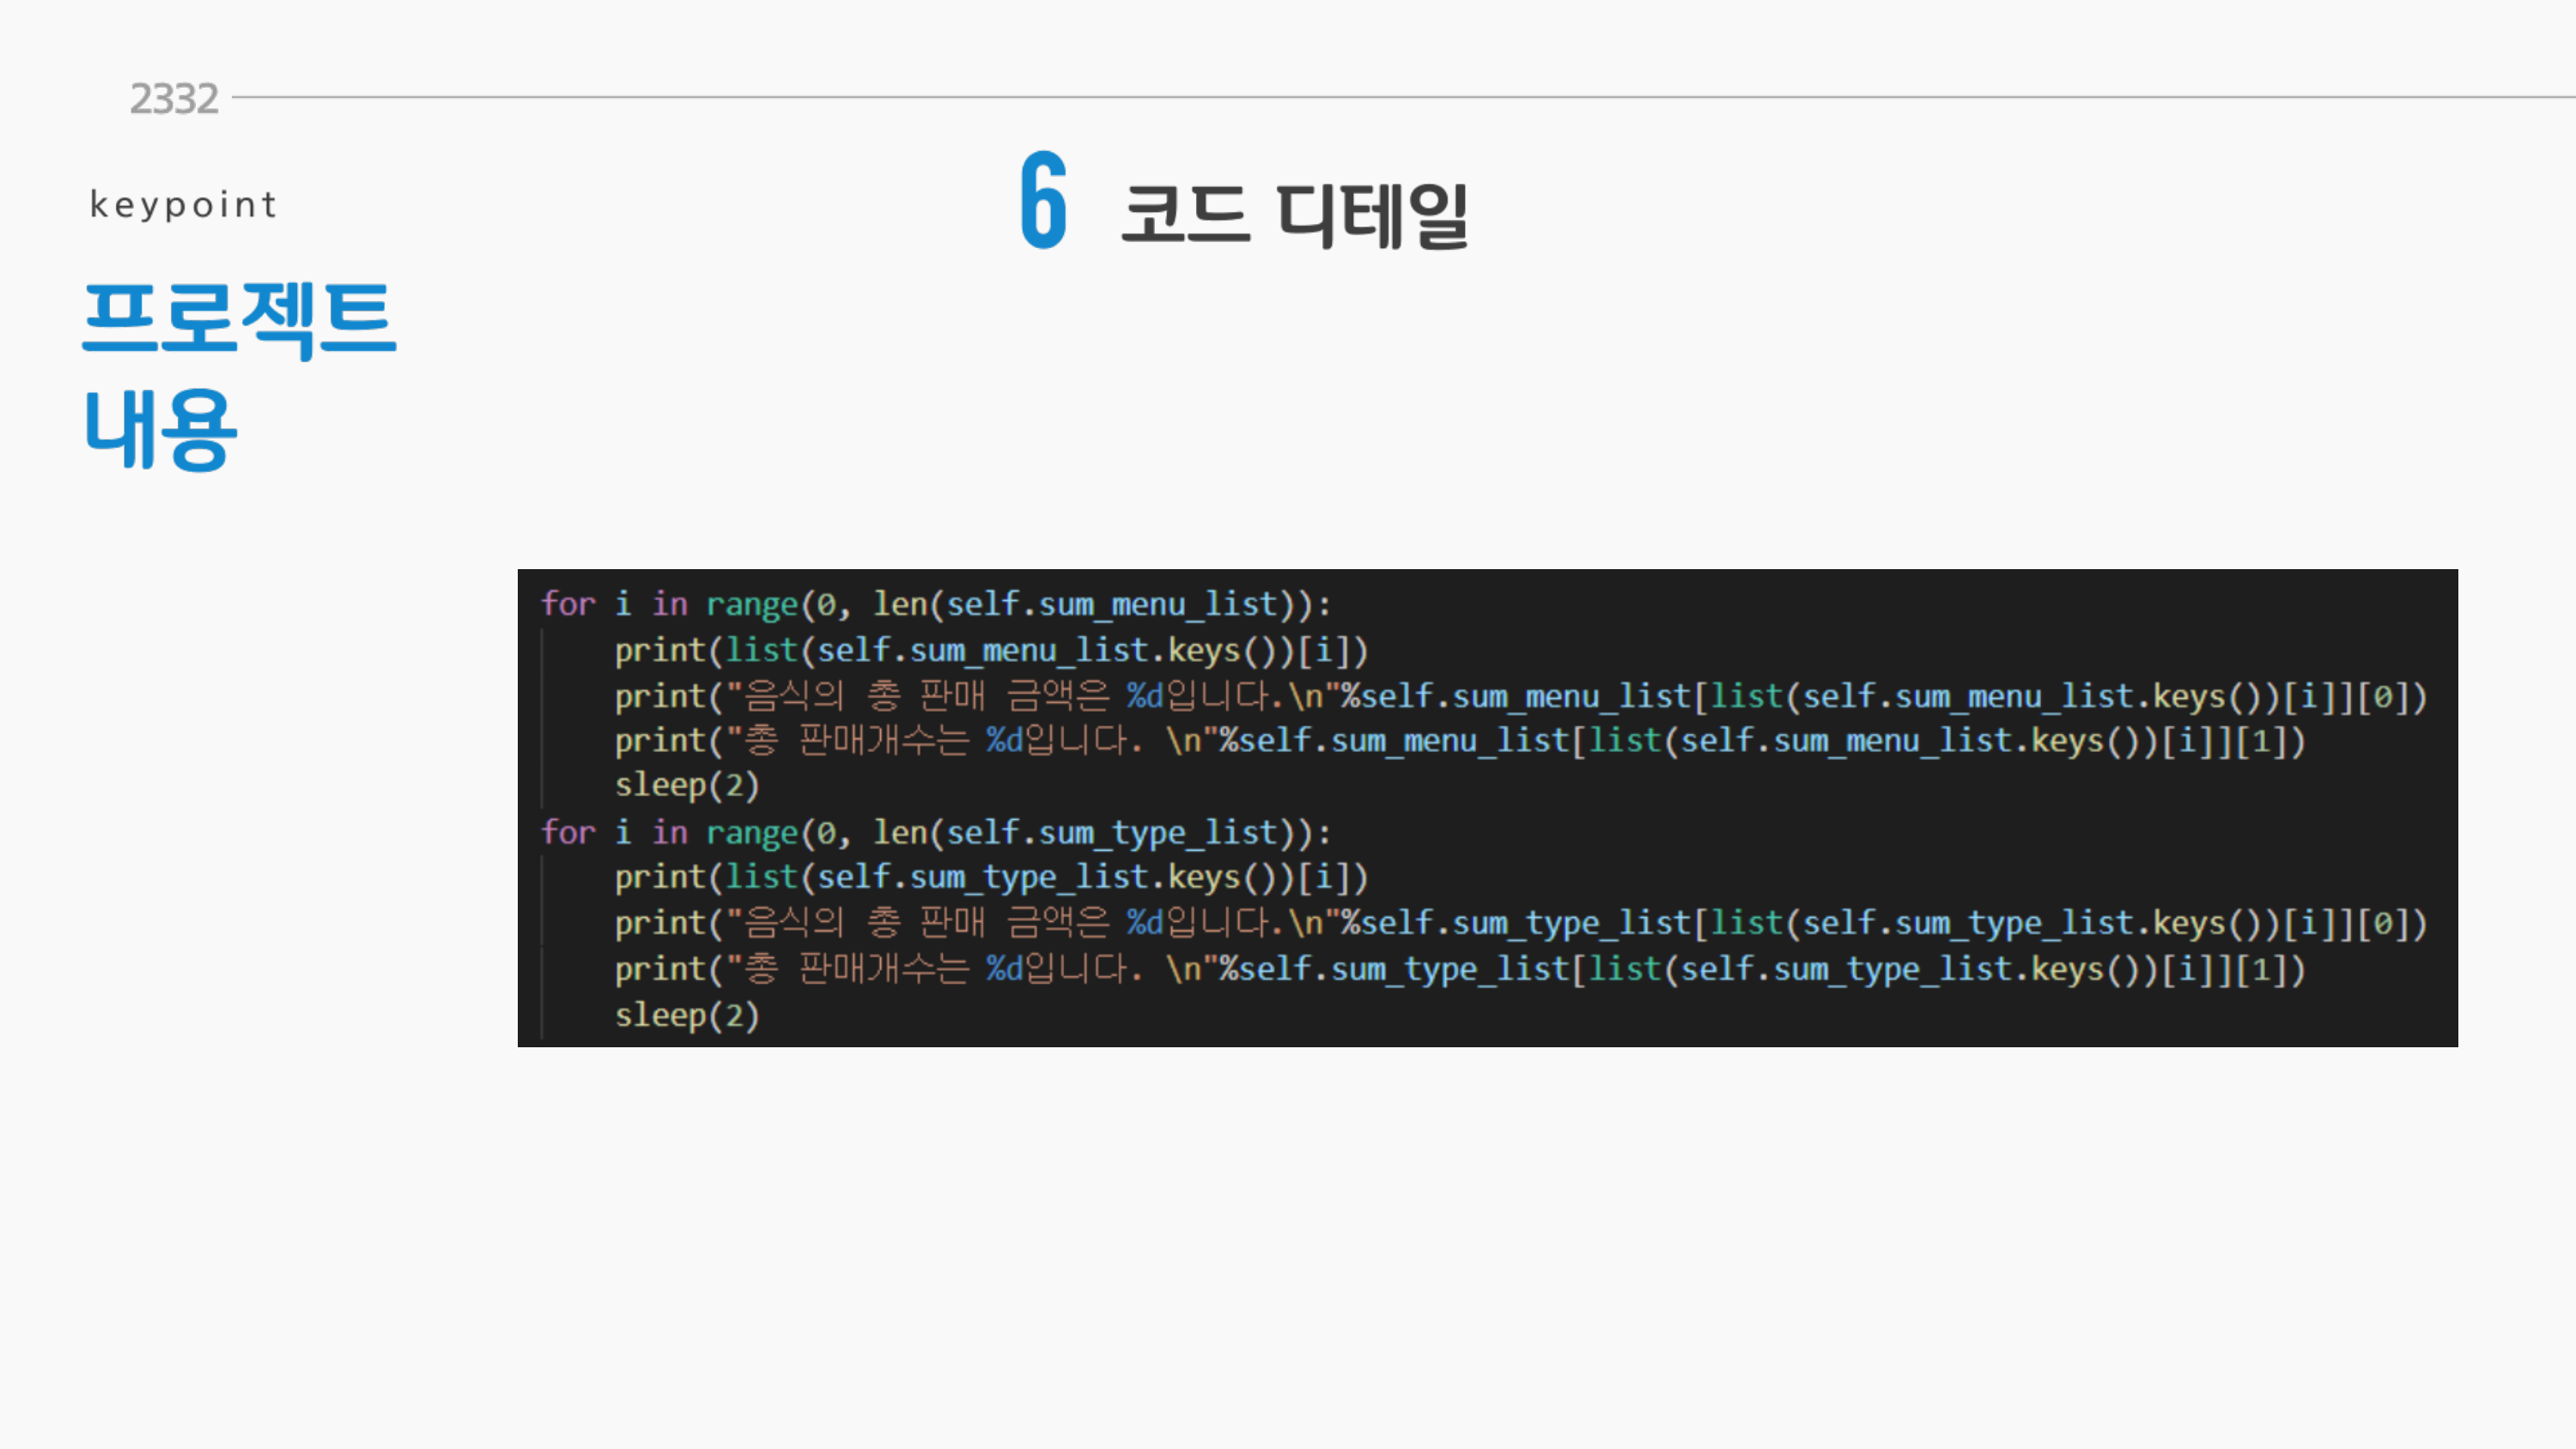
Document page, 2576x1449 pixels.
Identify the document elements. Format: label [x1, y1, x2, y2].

text_box [518, 569, 2458, 1047]
text_box [244, 94, 2576, 101]
picture [123, 62, 240, 149]
picture [66, 173, 438, 530]
picture [1001, 100, 1504, 317]
